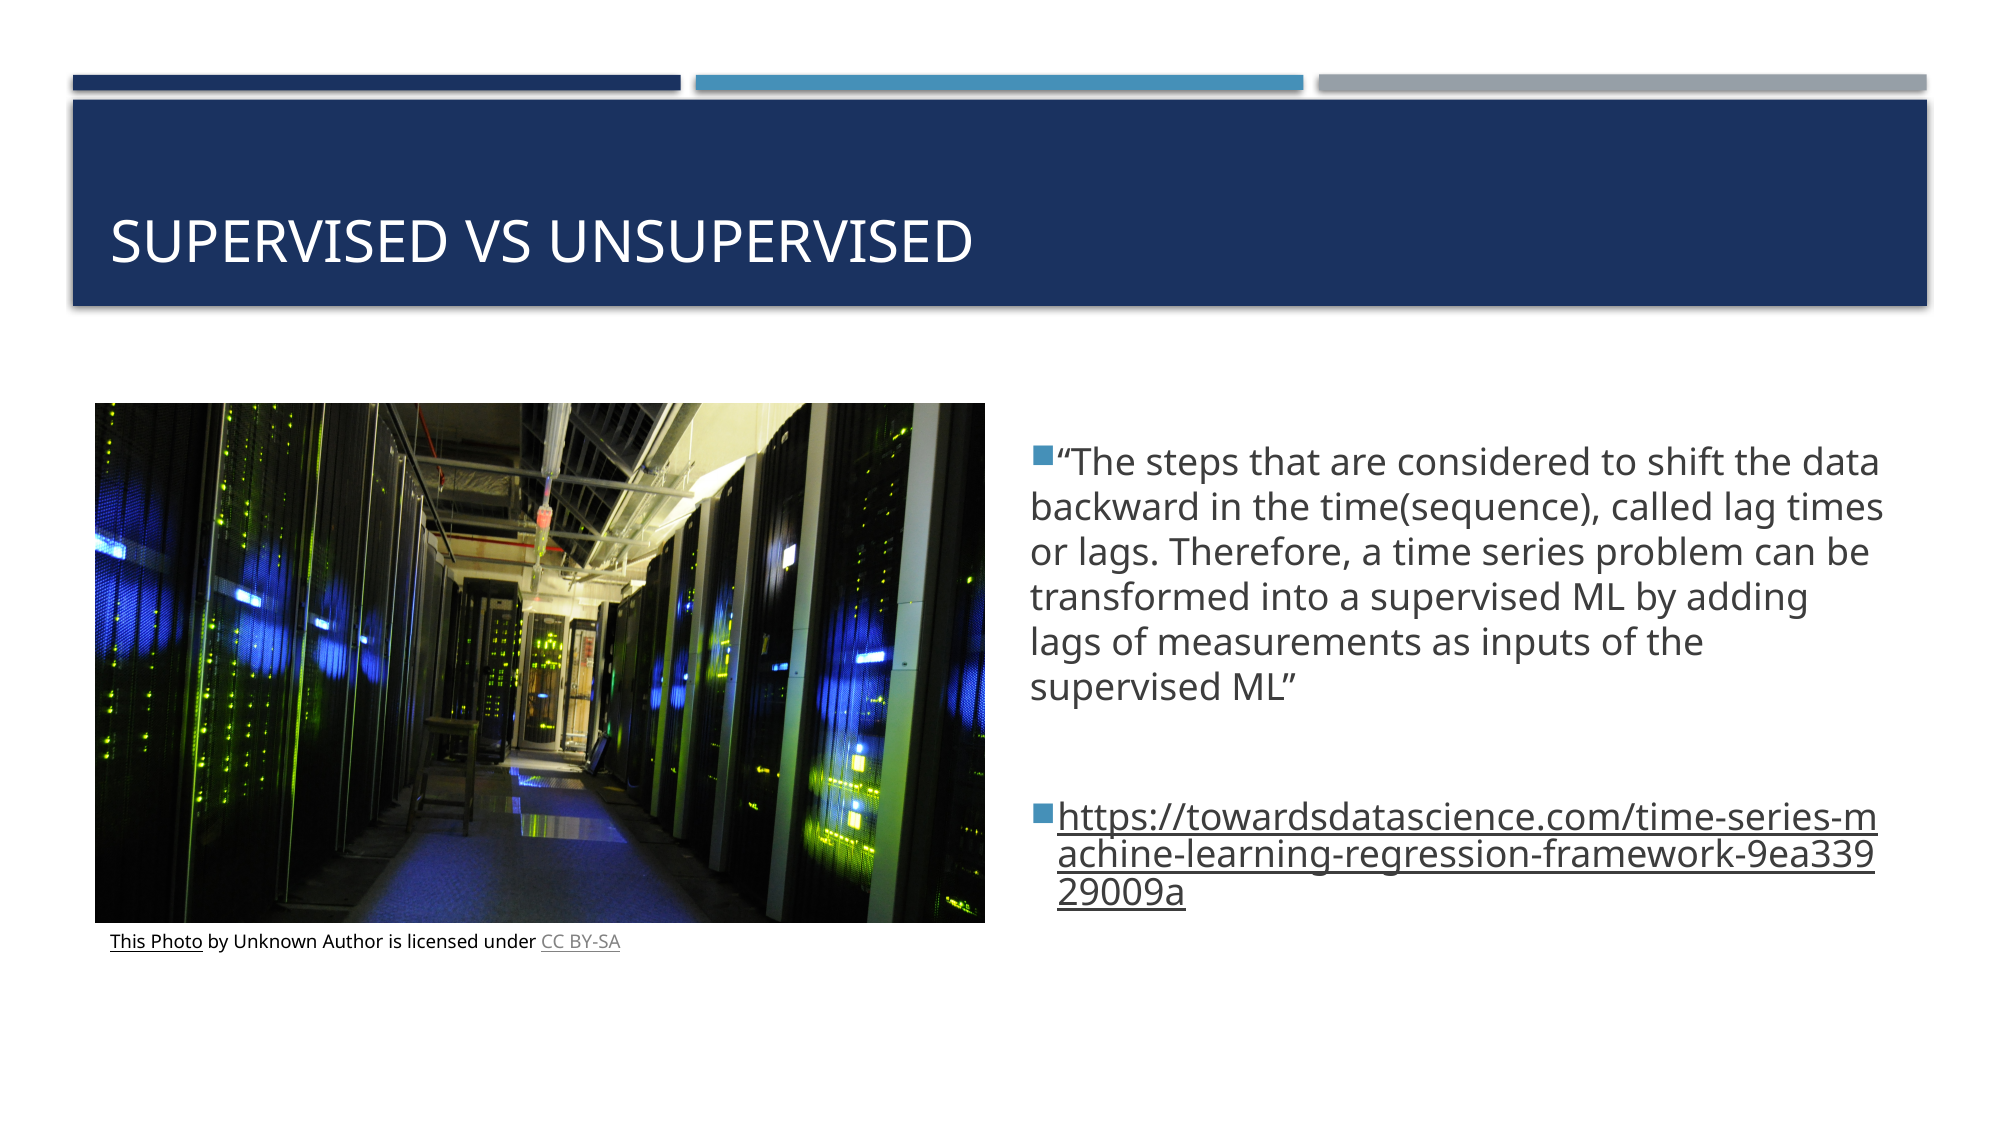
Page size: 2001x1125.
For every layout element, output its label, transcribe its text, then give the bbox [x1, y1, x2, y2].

text_box This Photo by Unknown Author is licensed under CC BY-SA [95, 933, 985, 964]
text_box “The steps that are considered to shift the data backward in the time(sequence), called lag times or lags. Therefore, a time series problem can be transformed into a supervised ML by adding lags of measurements as inputs of the supervised ML” https://towardsdatascience.com/time-series-machine-learning-regression-framework-9ea33929009a [1015, 365, 1905, 962]
title Supervised vs Unsupervised [95, 119, 1905, 282]
picture [94, 403, 986, 924]
